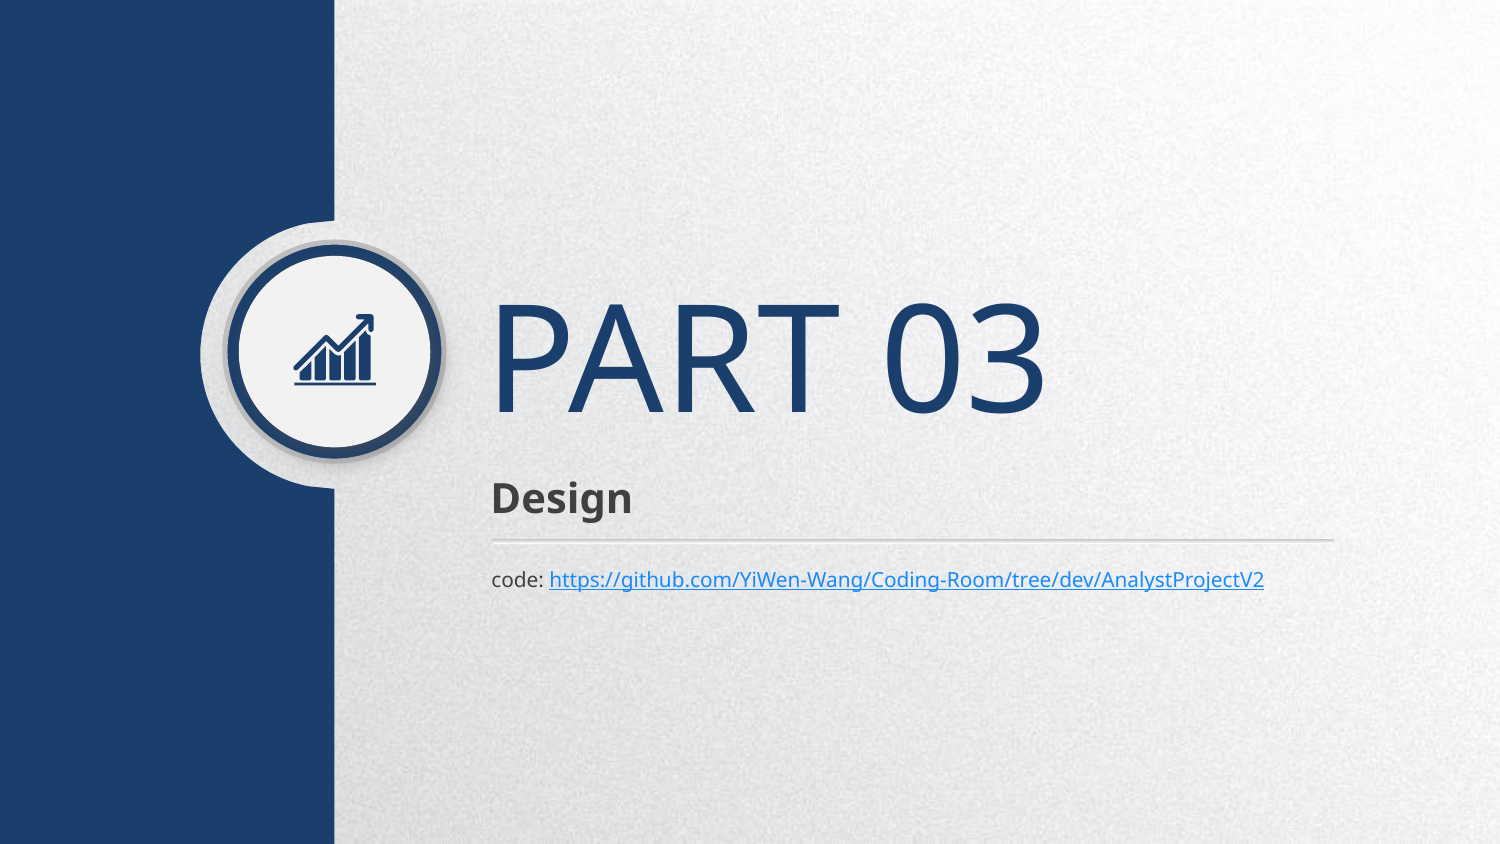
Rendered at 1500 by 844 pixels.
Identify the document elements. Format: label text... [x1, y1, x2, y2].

text_box PART 03 [482, 257, 1066, 449]
text_box Design [475, 464, 884, 530]
text_box code: https://github.com/YiWen-Wang/Coding-Room/tree/dev/AnalystProjectV2 [480, 554, 1334, 600]
text_box [0, 0, 336, 844]
text_box [491, 537, 1335, 546]
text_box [292, 314, 376, 386]
picture [336, 0, 1500, 844]
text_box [187, 204, 482, 499]
